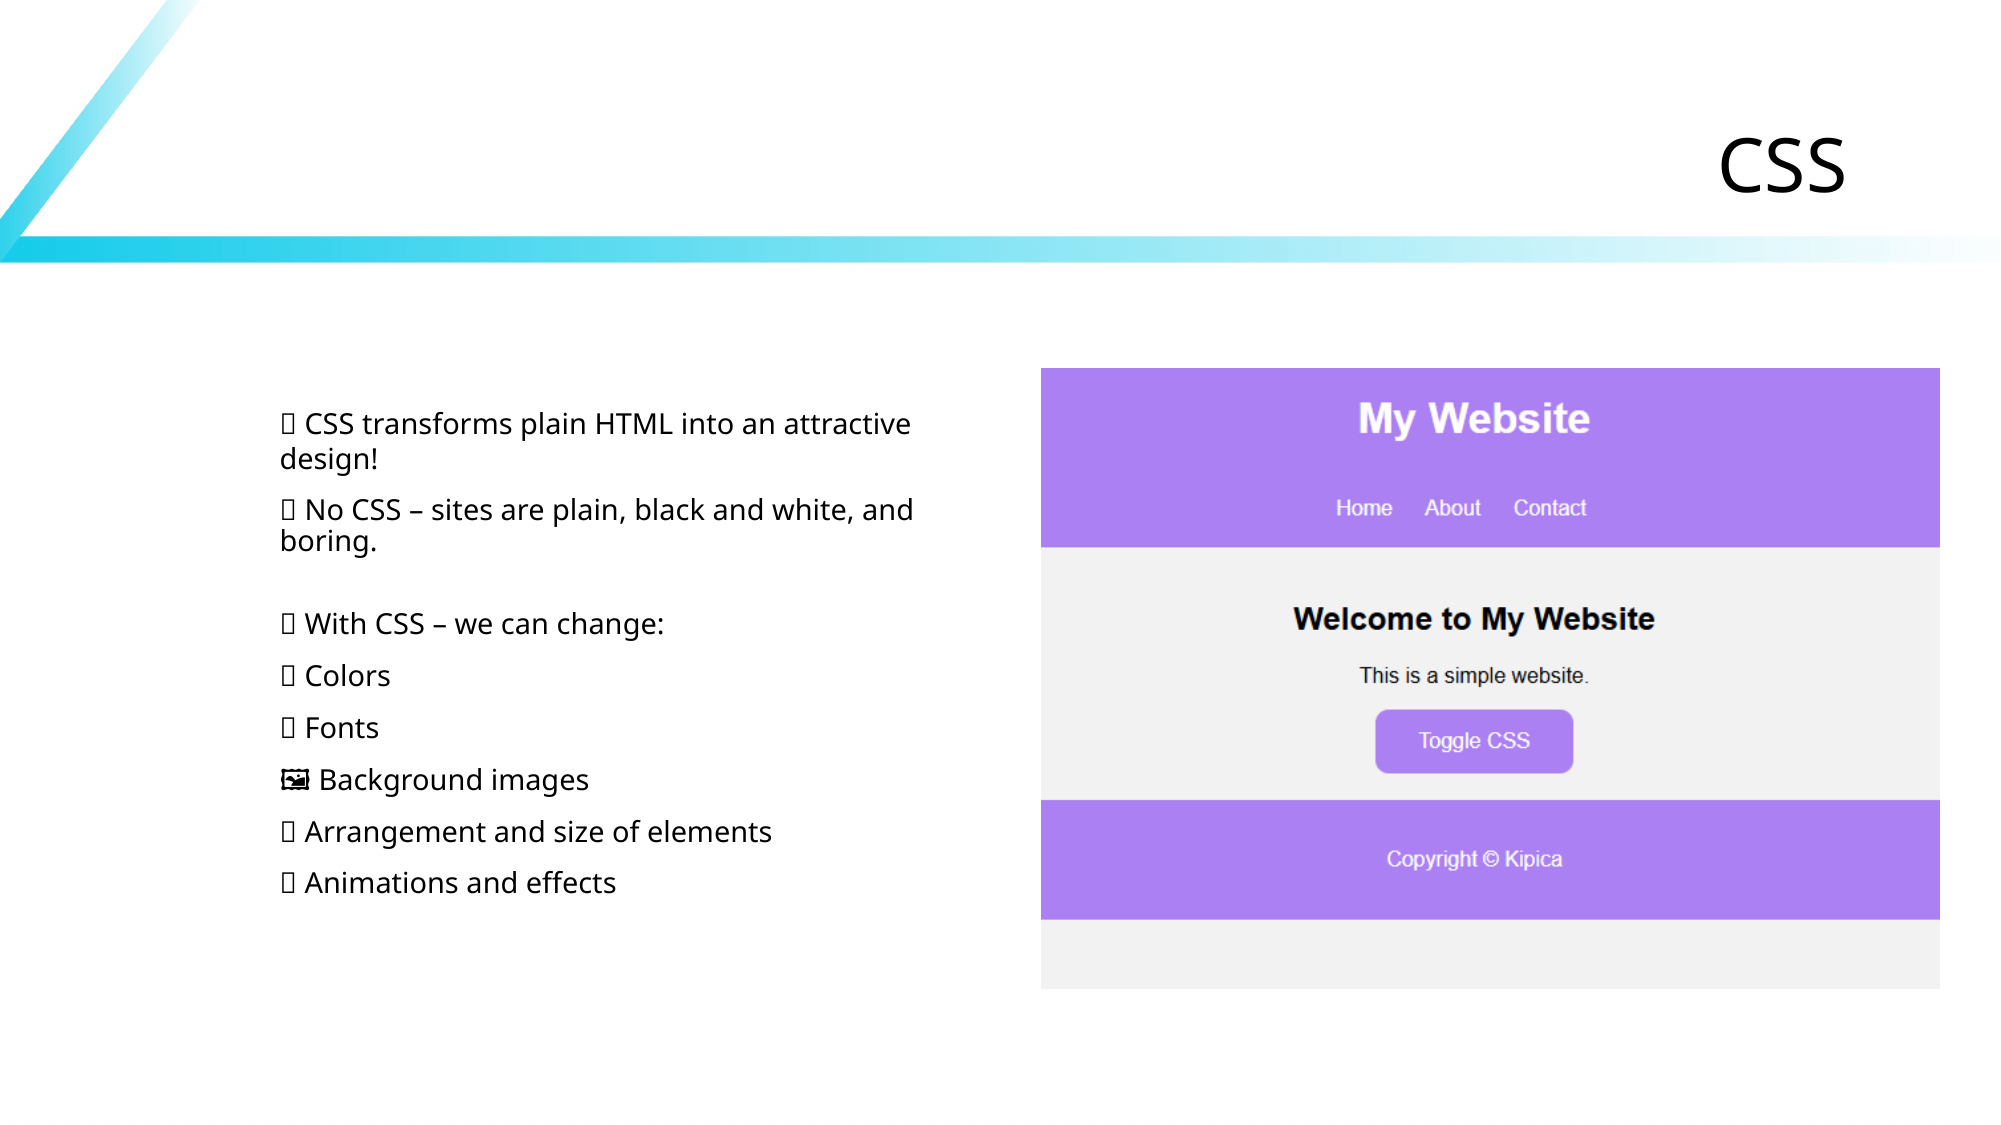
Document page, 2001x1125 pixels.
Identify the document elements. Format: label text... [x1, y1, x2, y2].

title CSS [137, 59, 1863, 278]
picture [0, 0, 2000, 1125]
text_box 🎨 CSS transforms plain HTML into an attractive design! 🔹 No CSS – sites are plain, black and white, and boring. 🔹 With CSS – we can change: 🎨 Colors 🔤 Fonts 🖼 Background images 📏 Arrangement and size of elements ✨ Animations and effects [264, 397, 931, 912]
